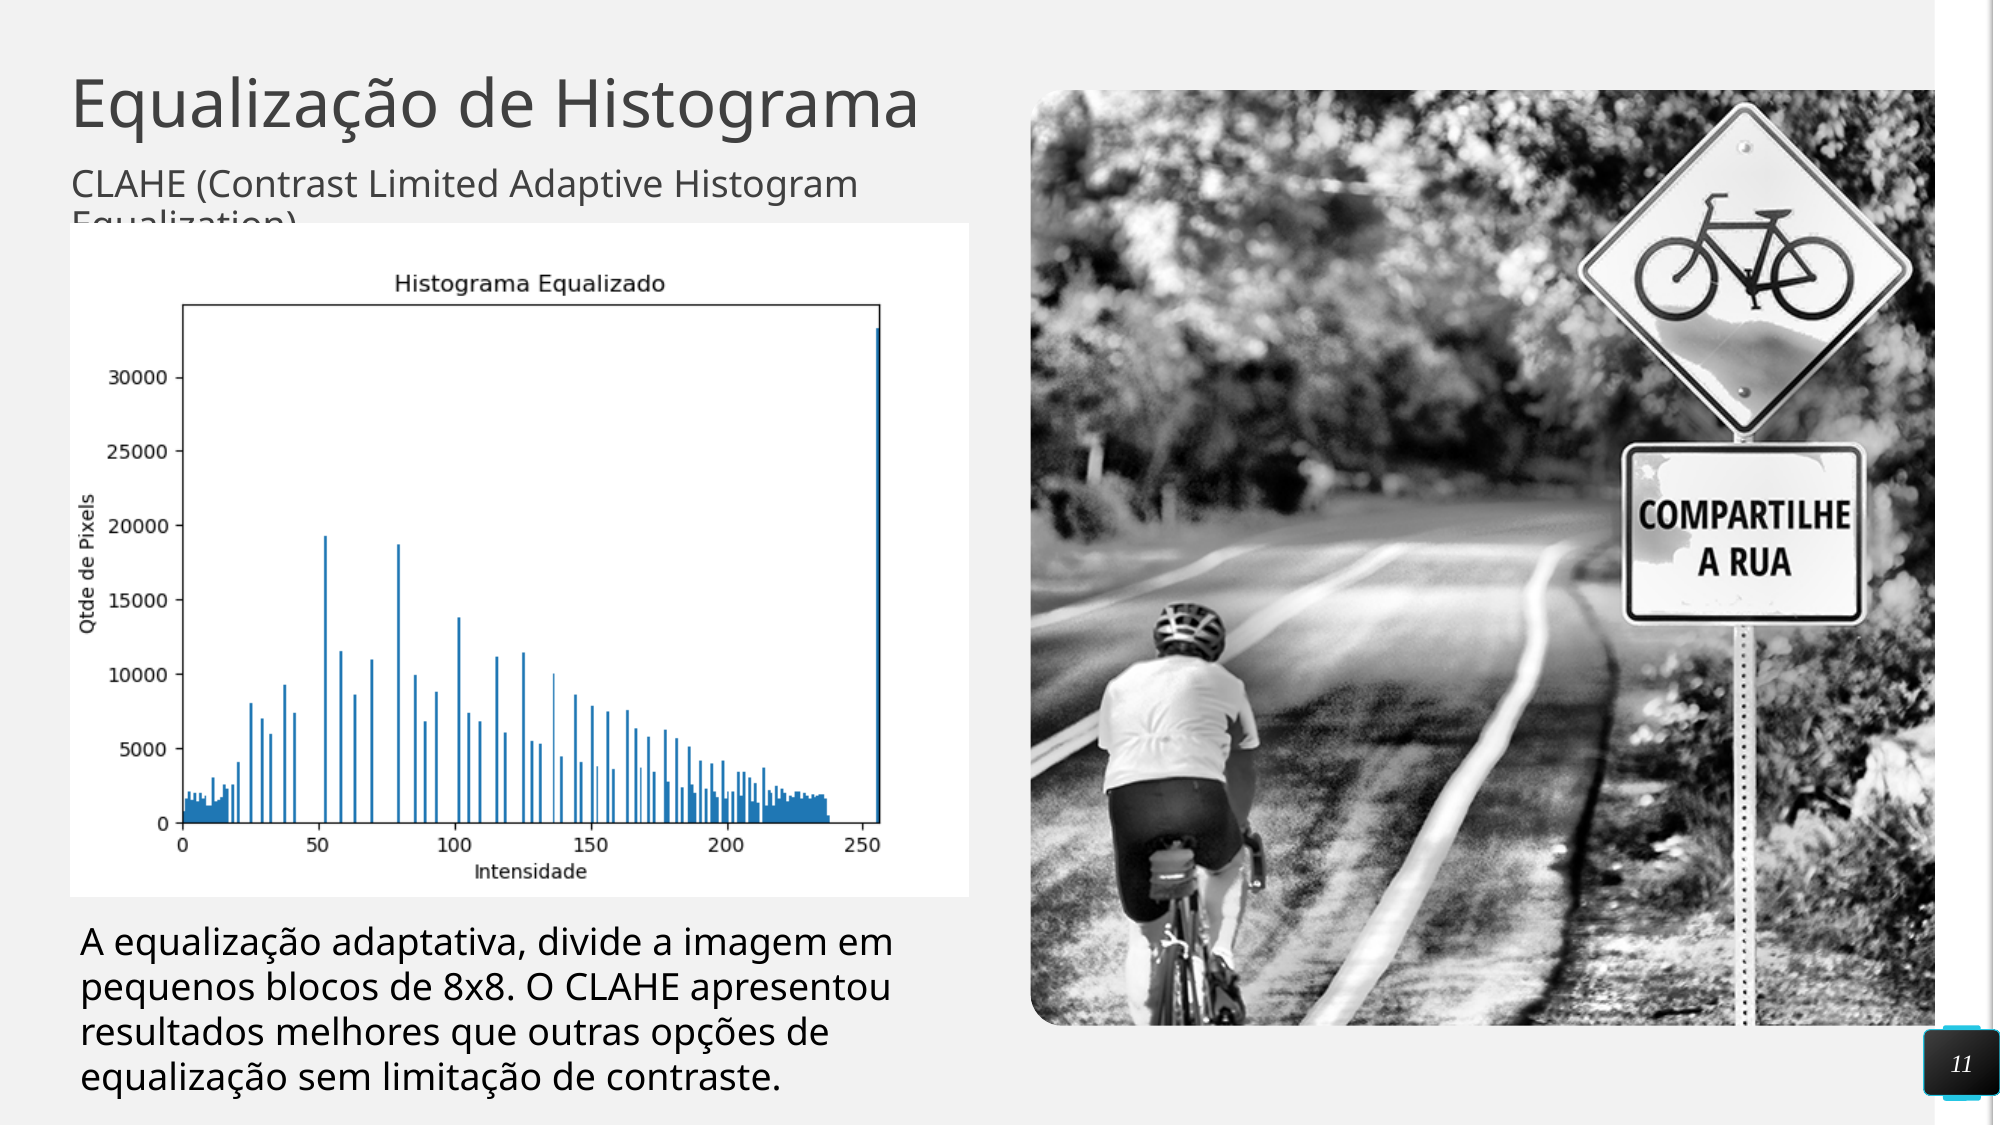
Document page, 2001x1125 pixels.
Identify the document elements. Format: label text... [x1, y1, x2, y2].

title Equalização de Histograma [70, 70, 969, 142]
slide_number 11 [1923, 1029, 2000, 1096]
list CLAHE (Contrast Limited Adaptive Histogram Equalization) [70, 165, 1016, 225]
text_box A equalização adaptativa, divide a imagem em pequenos blocos de 8x8. O CLAHE apresentou resultados melhores que outras opções de equalização sem limitação de contraste. [65, 911, 972, 1106]
picture [1030, 89, 1935, 1026]
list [70, 223, 969, 897]
